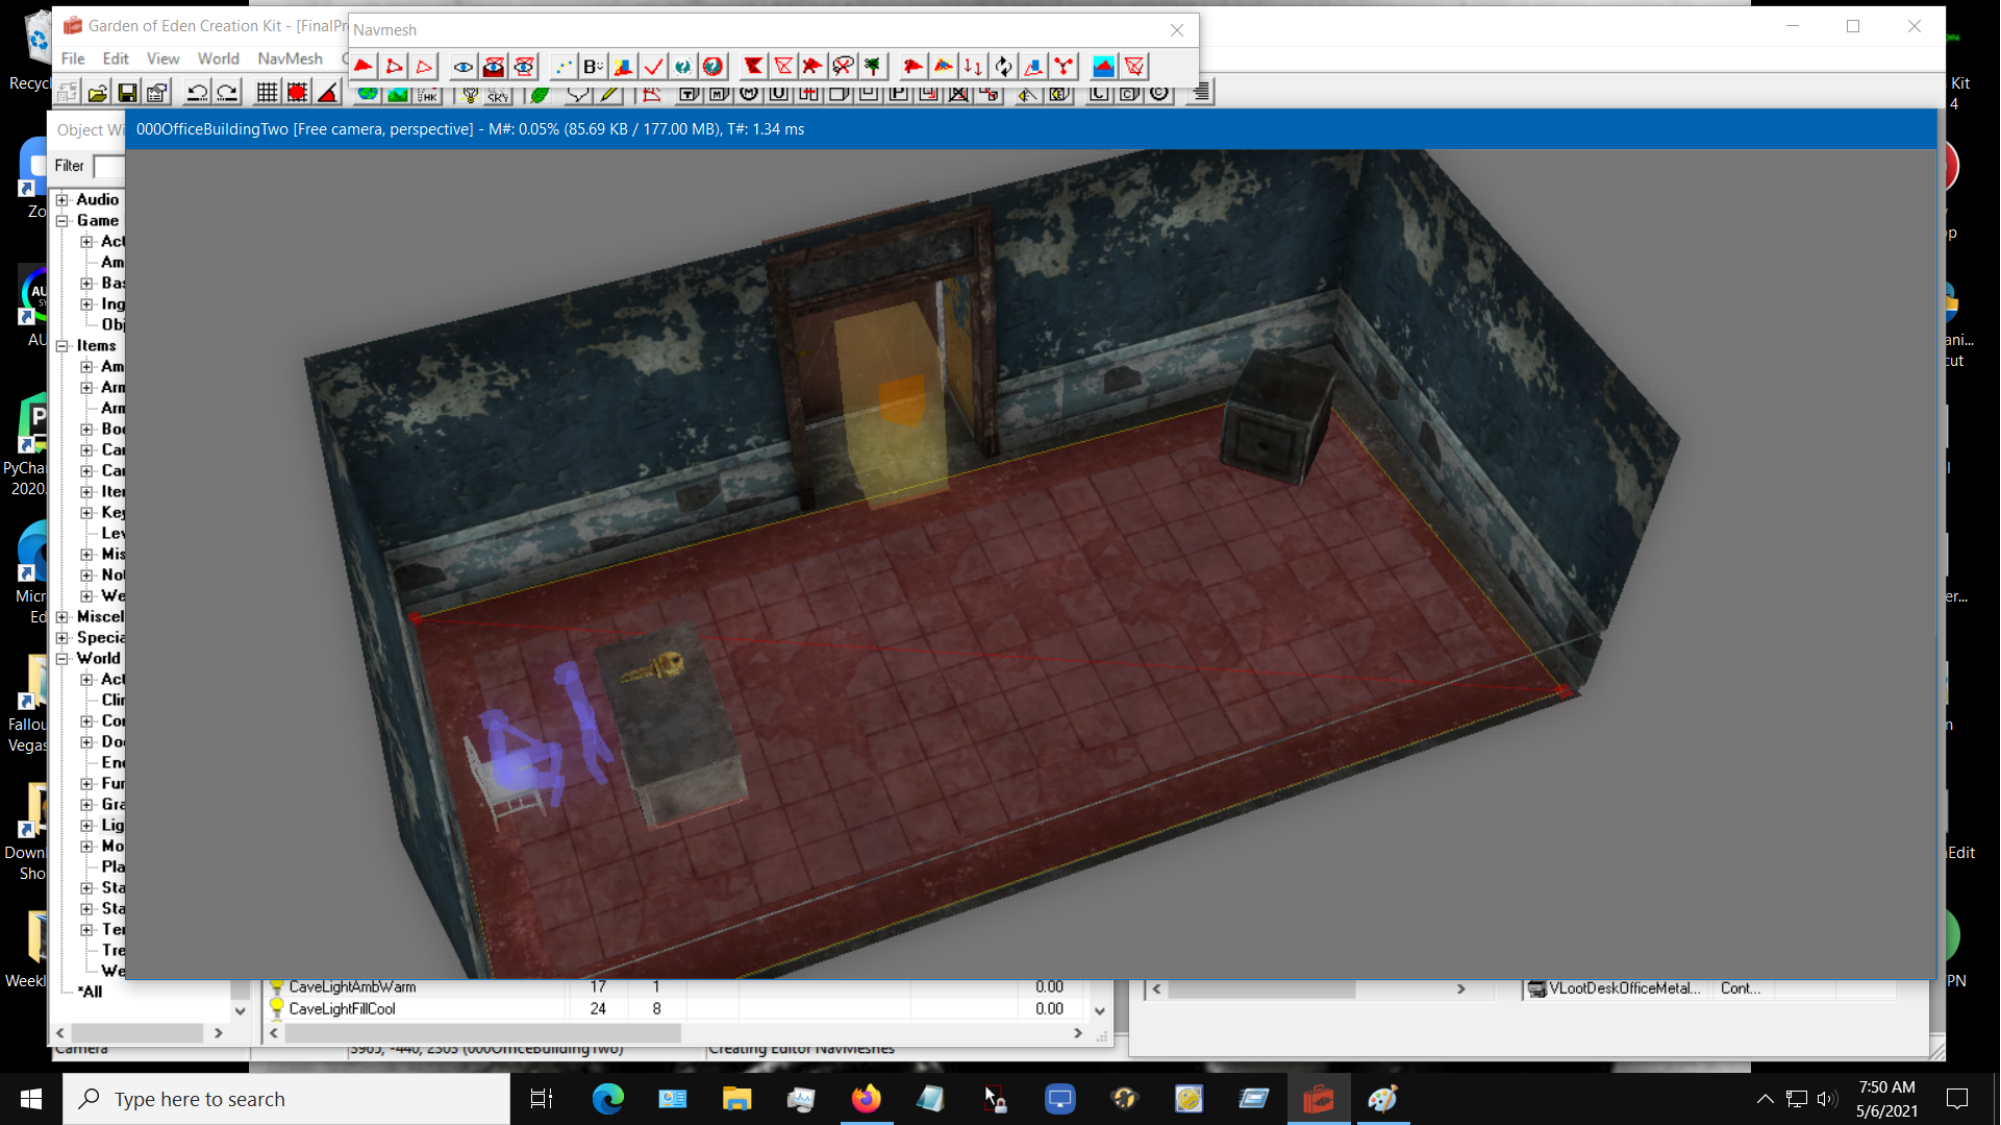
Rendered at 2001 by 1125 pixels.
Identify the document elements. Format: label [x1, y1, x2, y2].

list [0, 0, 2000, 1125]
